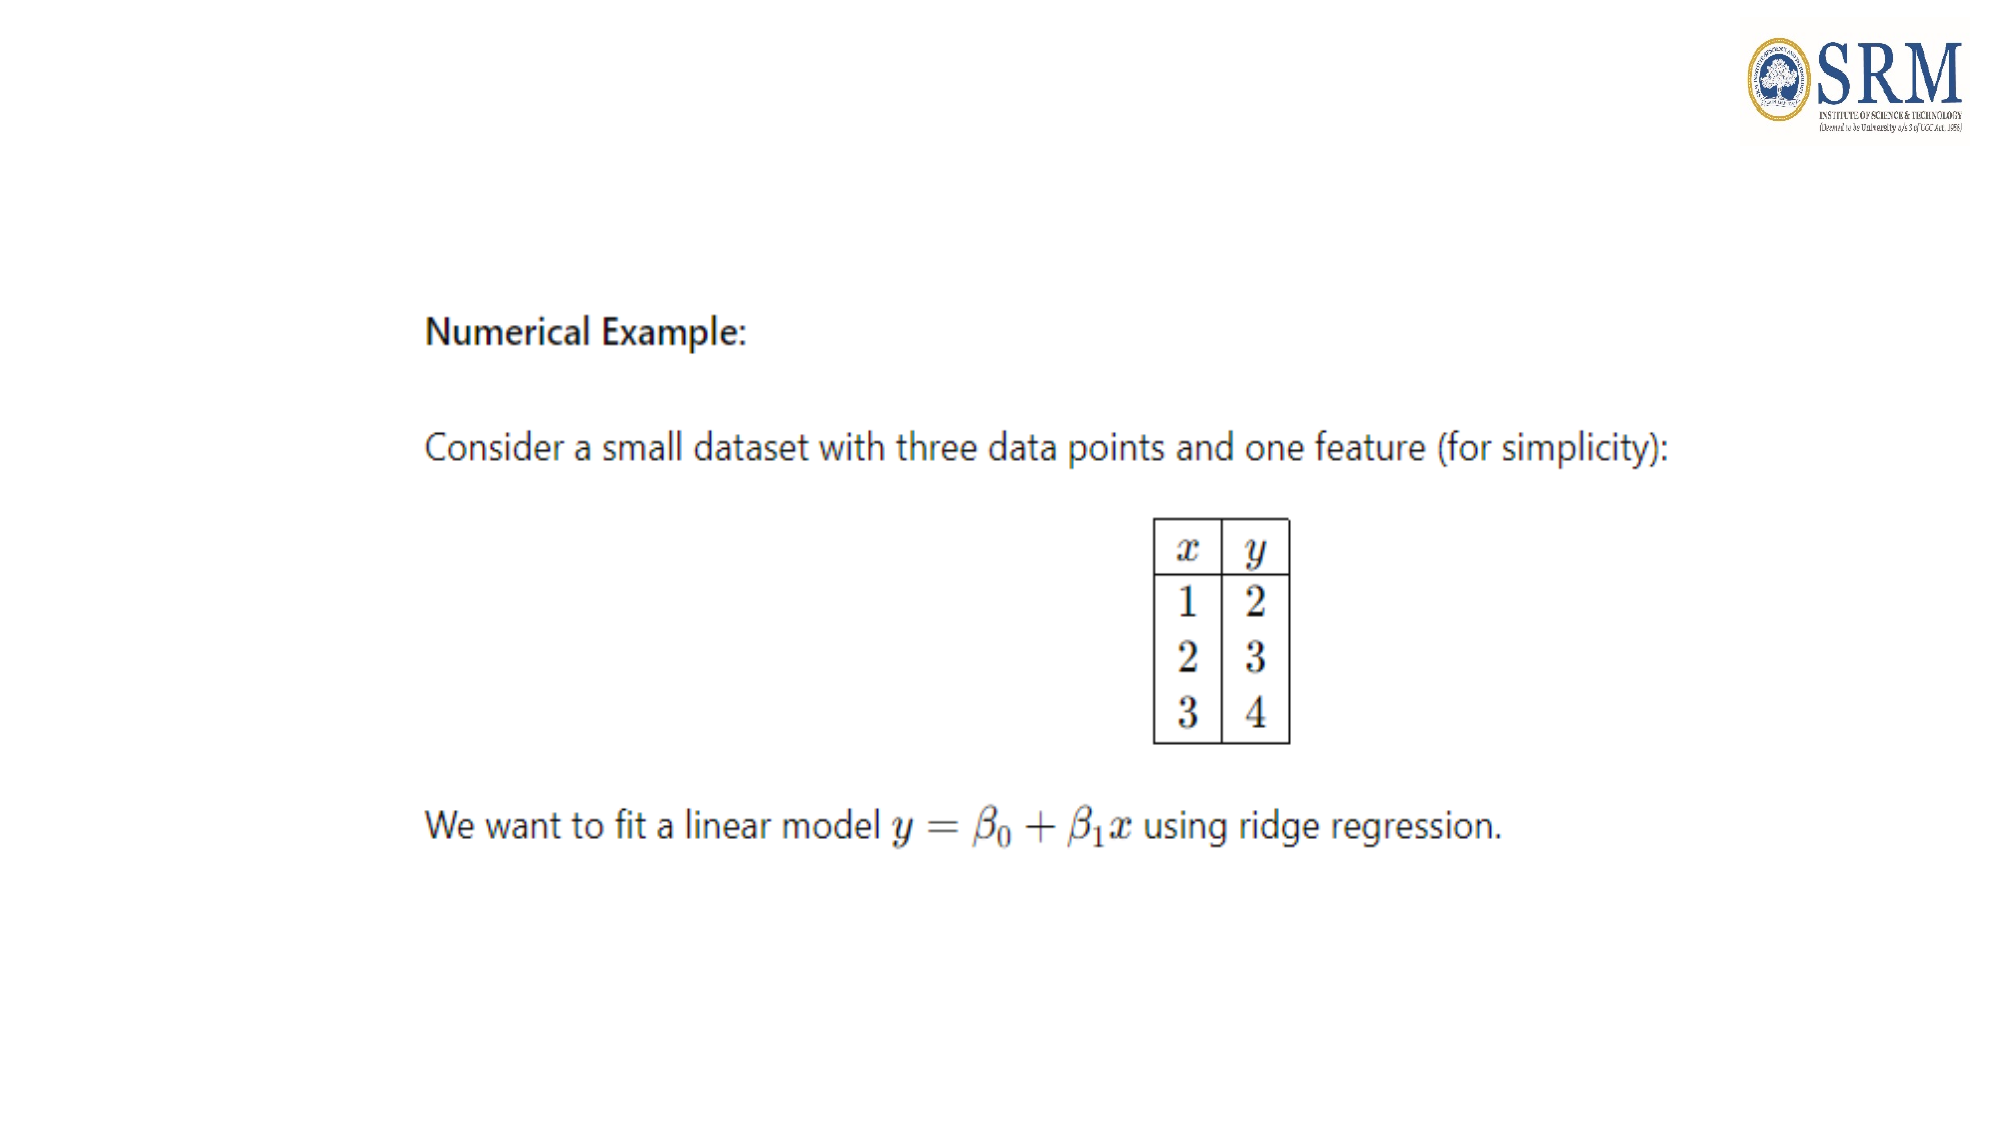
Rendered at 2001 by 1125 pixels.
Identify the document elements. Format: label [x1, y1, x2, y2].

picture [1739, 17, 1970, 146]
picture [286, 275, 1878, 871]
